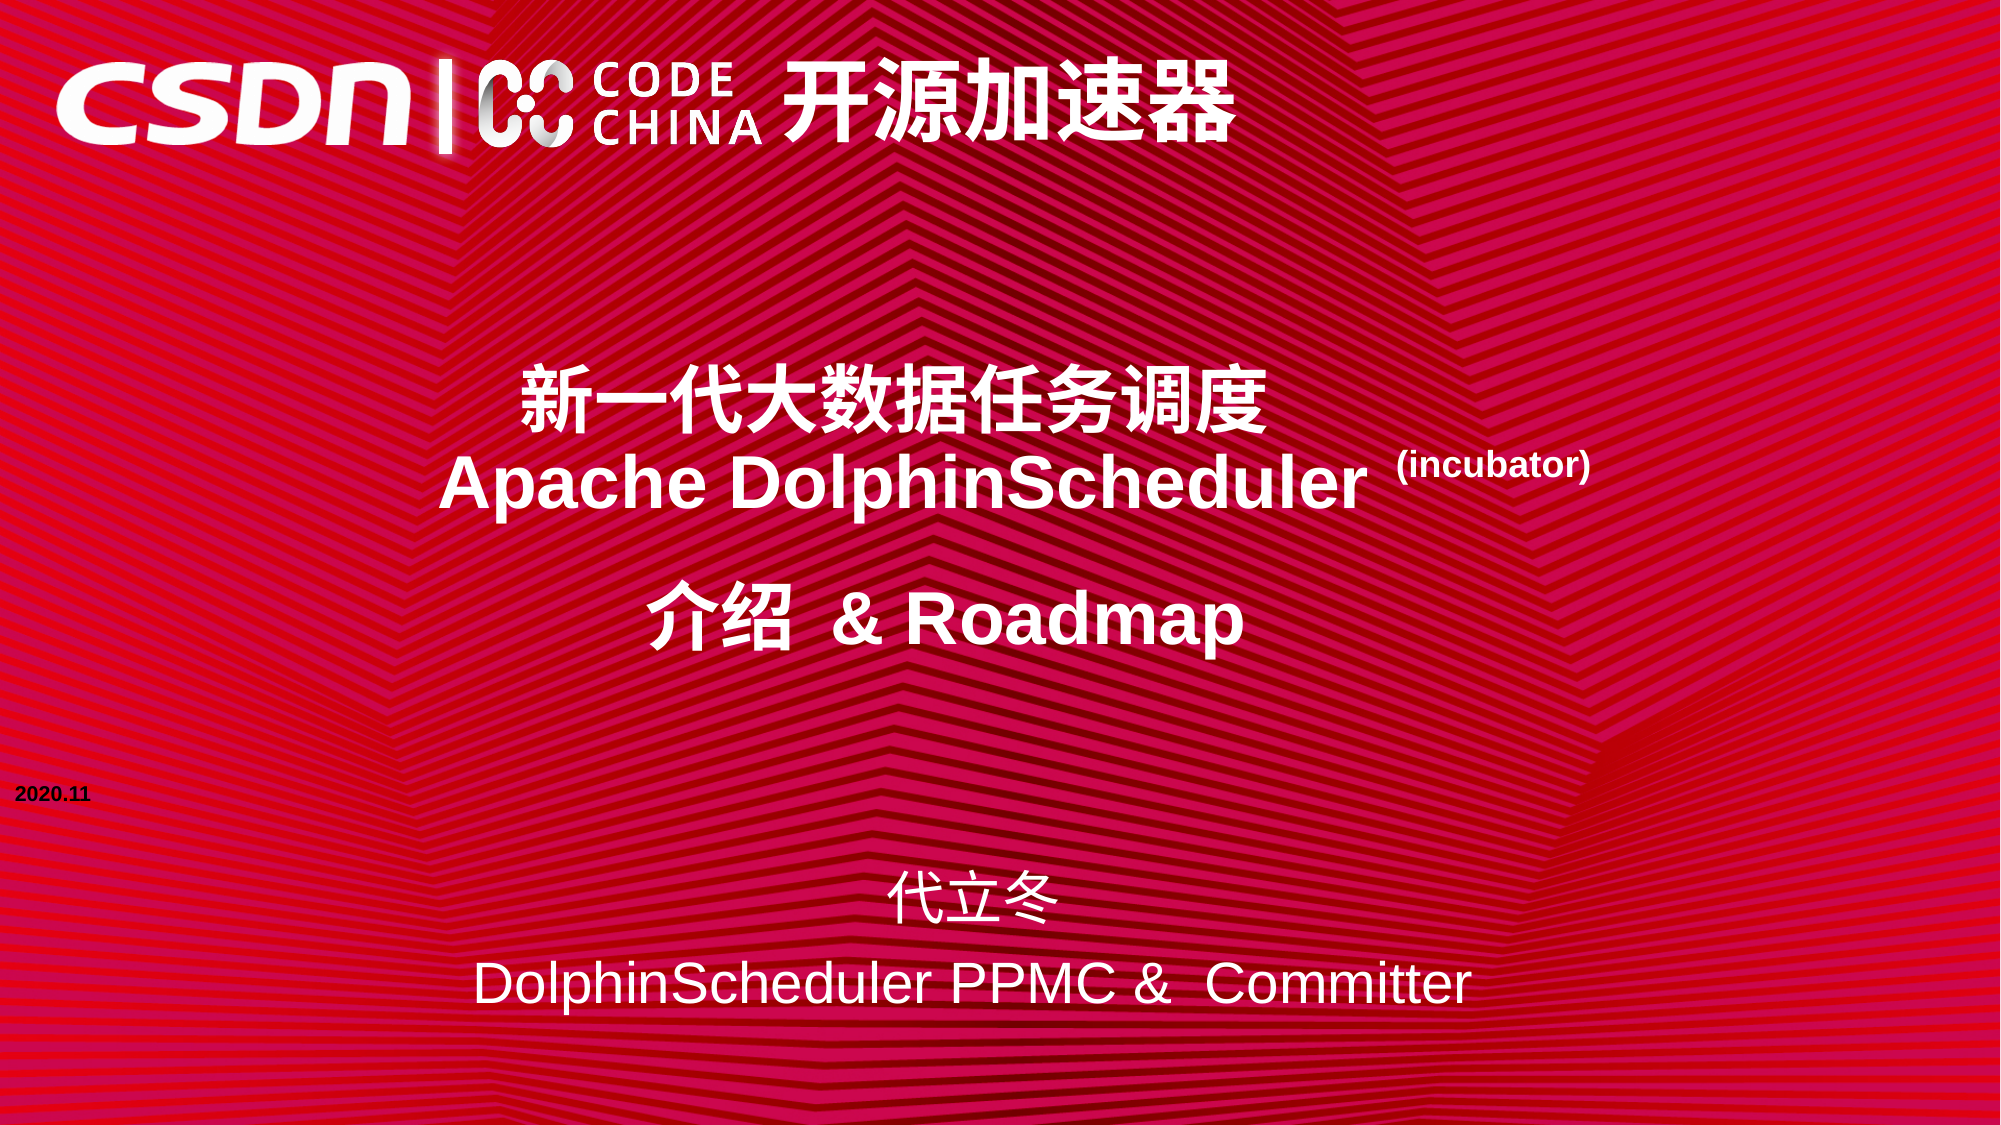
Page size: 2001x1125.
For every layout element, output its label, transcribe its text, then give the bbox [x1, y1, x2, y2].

text_box (incubator) [1381, 432, 1607, 493]
text_box 介绍 & Roadmap [630, 562, 1262, 668]
text_box 开源加速器 [776, 49, 1336, 157]
text_box 新一代大数据任务调度 Apache DolphinScheduler [202, 355, 1605, 716]
text_box 代立冬 DolphinScheduler PPMC & Committer [223, 862, 1724, 1008]
picture [0, 0, 2001, 1125]
title 2020.11 [0, 238, 2000, 818]
